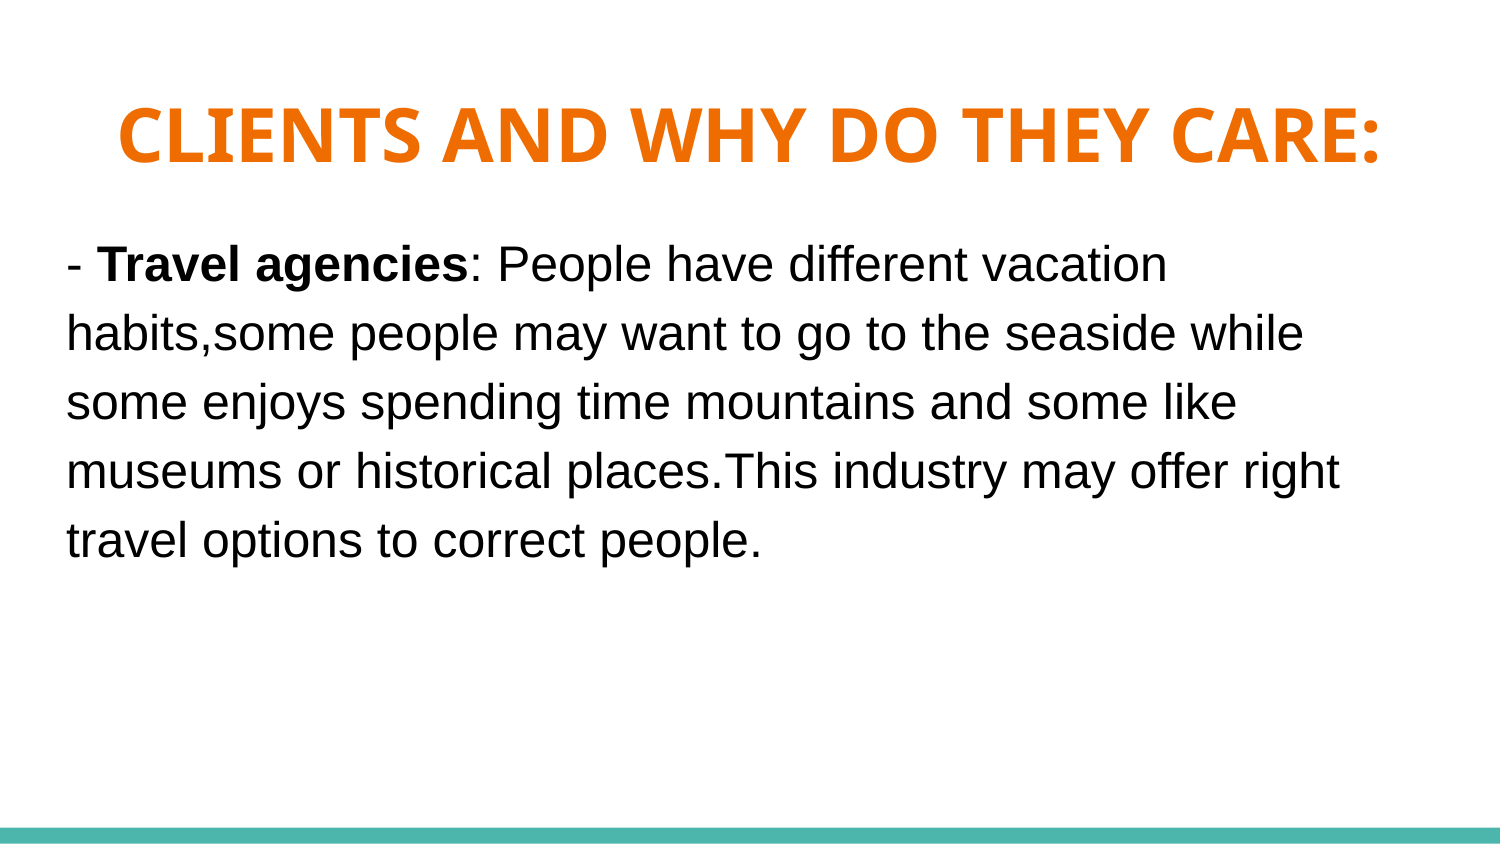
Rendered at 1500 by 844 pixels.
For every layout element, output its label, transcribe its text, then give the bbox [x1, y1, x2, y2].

title CLIENTS AND WHY DO THEY CARE: [51, 72, 1449, 189]
list - ​Travel agencies​: People have different vacation habits,some people may want to go to the seaside while some enjoys spending time mountains and some like museums or historical places.This industry may offer right travel options to correct people. [51, 207, 1449, 750]
